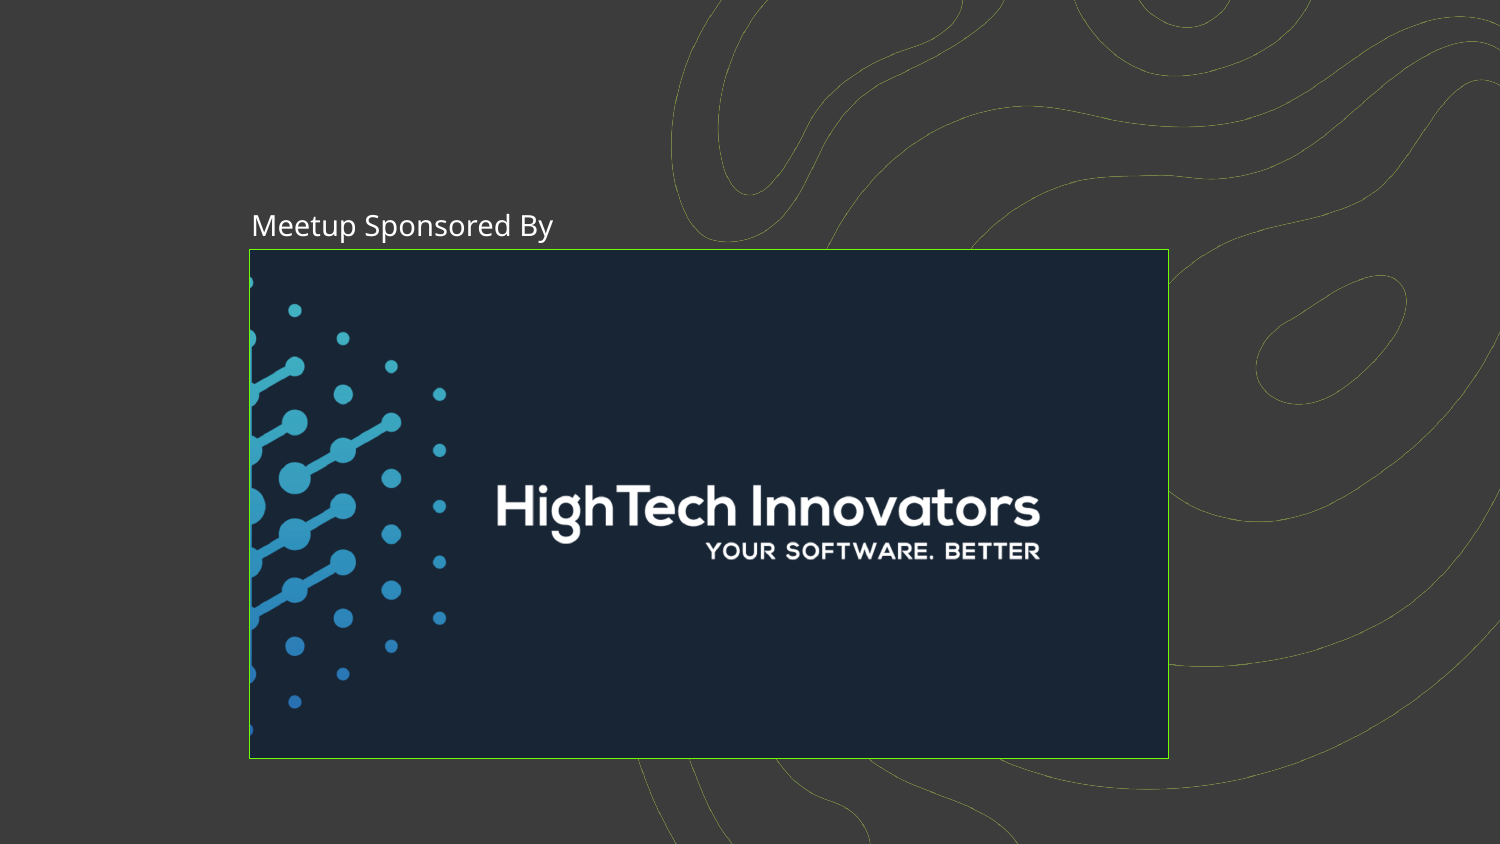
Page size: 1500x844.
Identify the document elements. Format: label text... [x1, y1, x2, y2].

picture [248, 0, 1500, 844]
text_box Meetup Sponsored By [236, 199, 987, 250]
